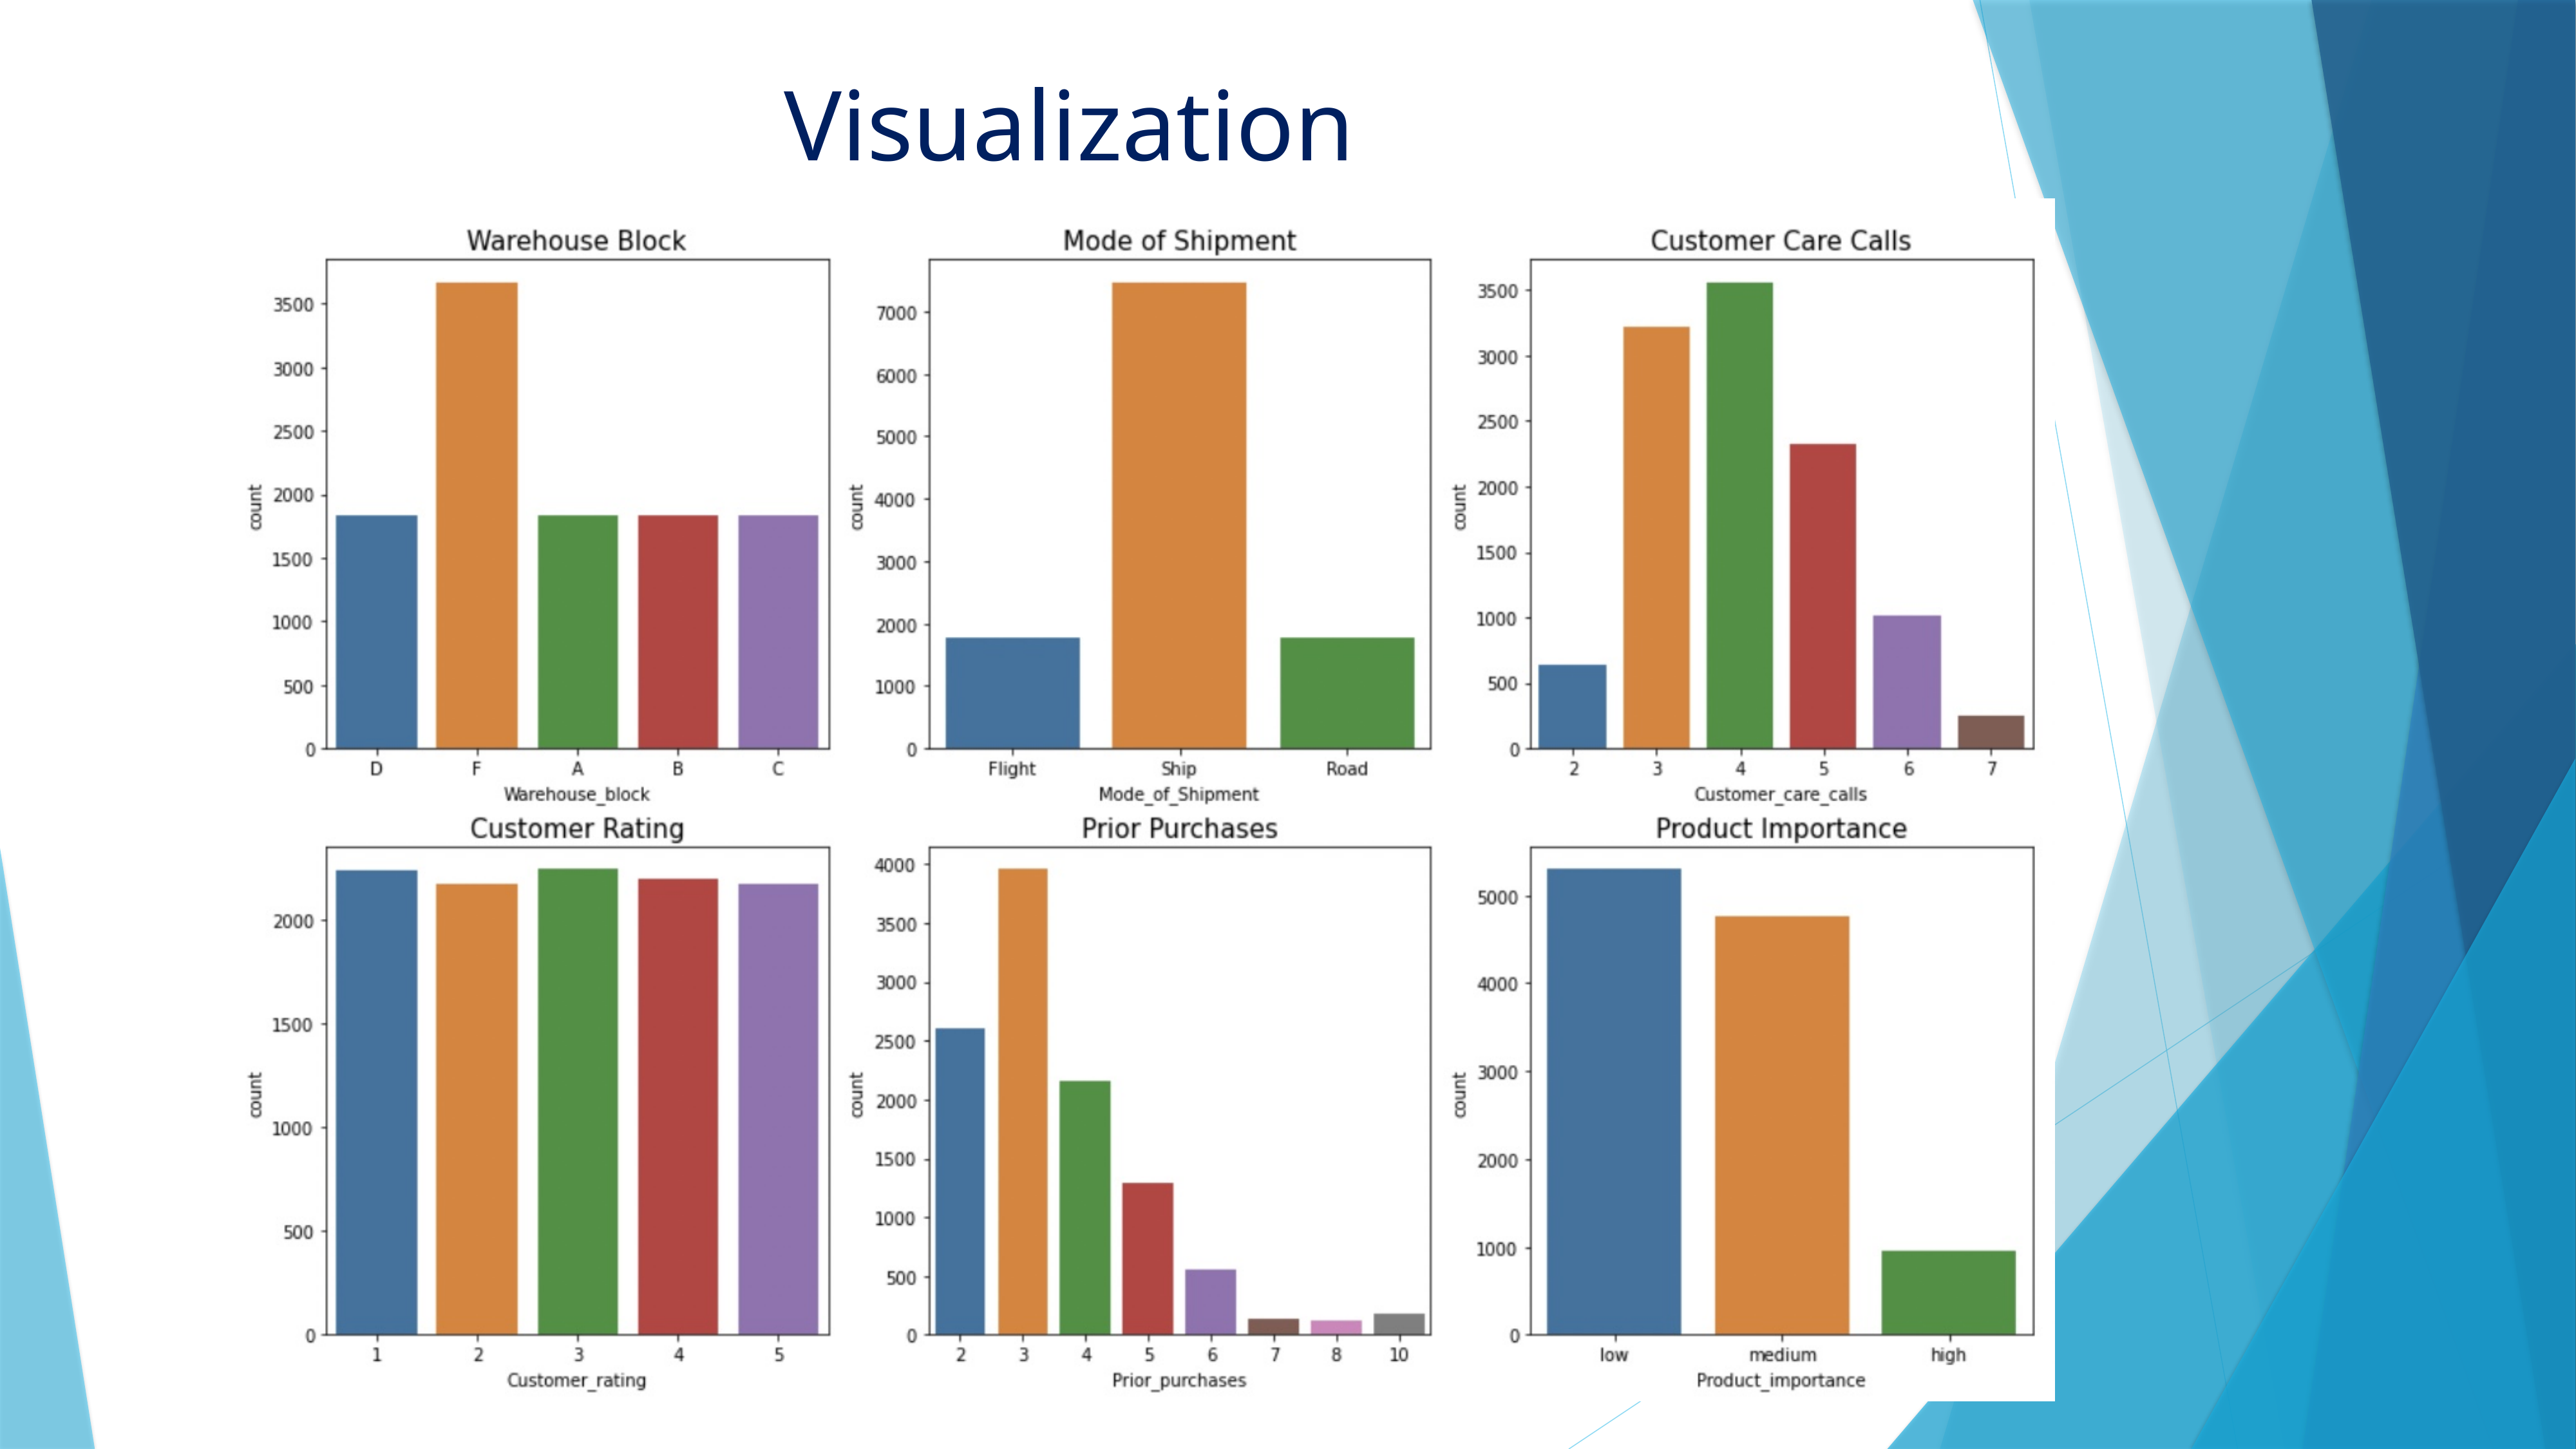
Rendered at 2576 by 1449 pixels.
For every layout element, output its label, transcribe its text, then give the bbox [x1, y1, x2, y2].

title Visualization [161, 59, 1978, 339]
picture [225, 198, 2056, 1402]
